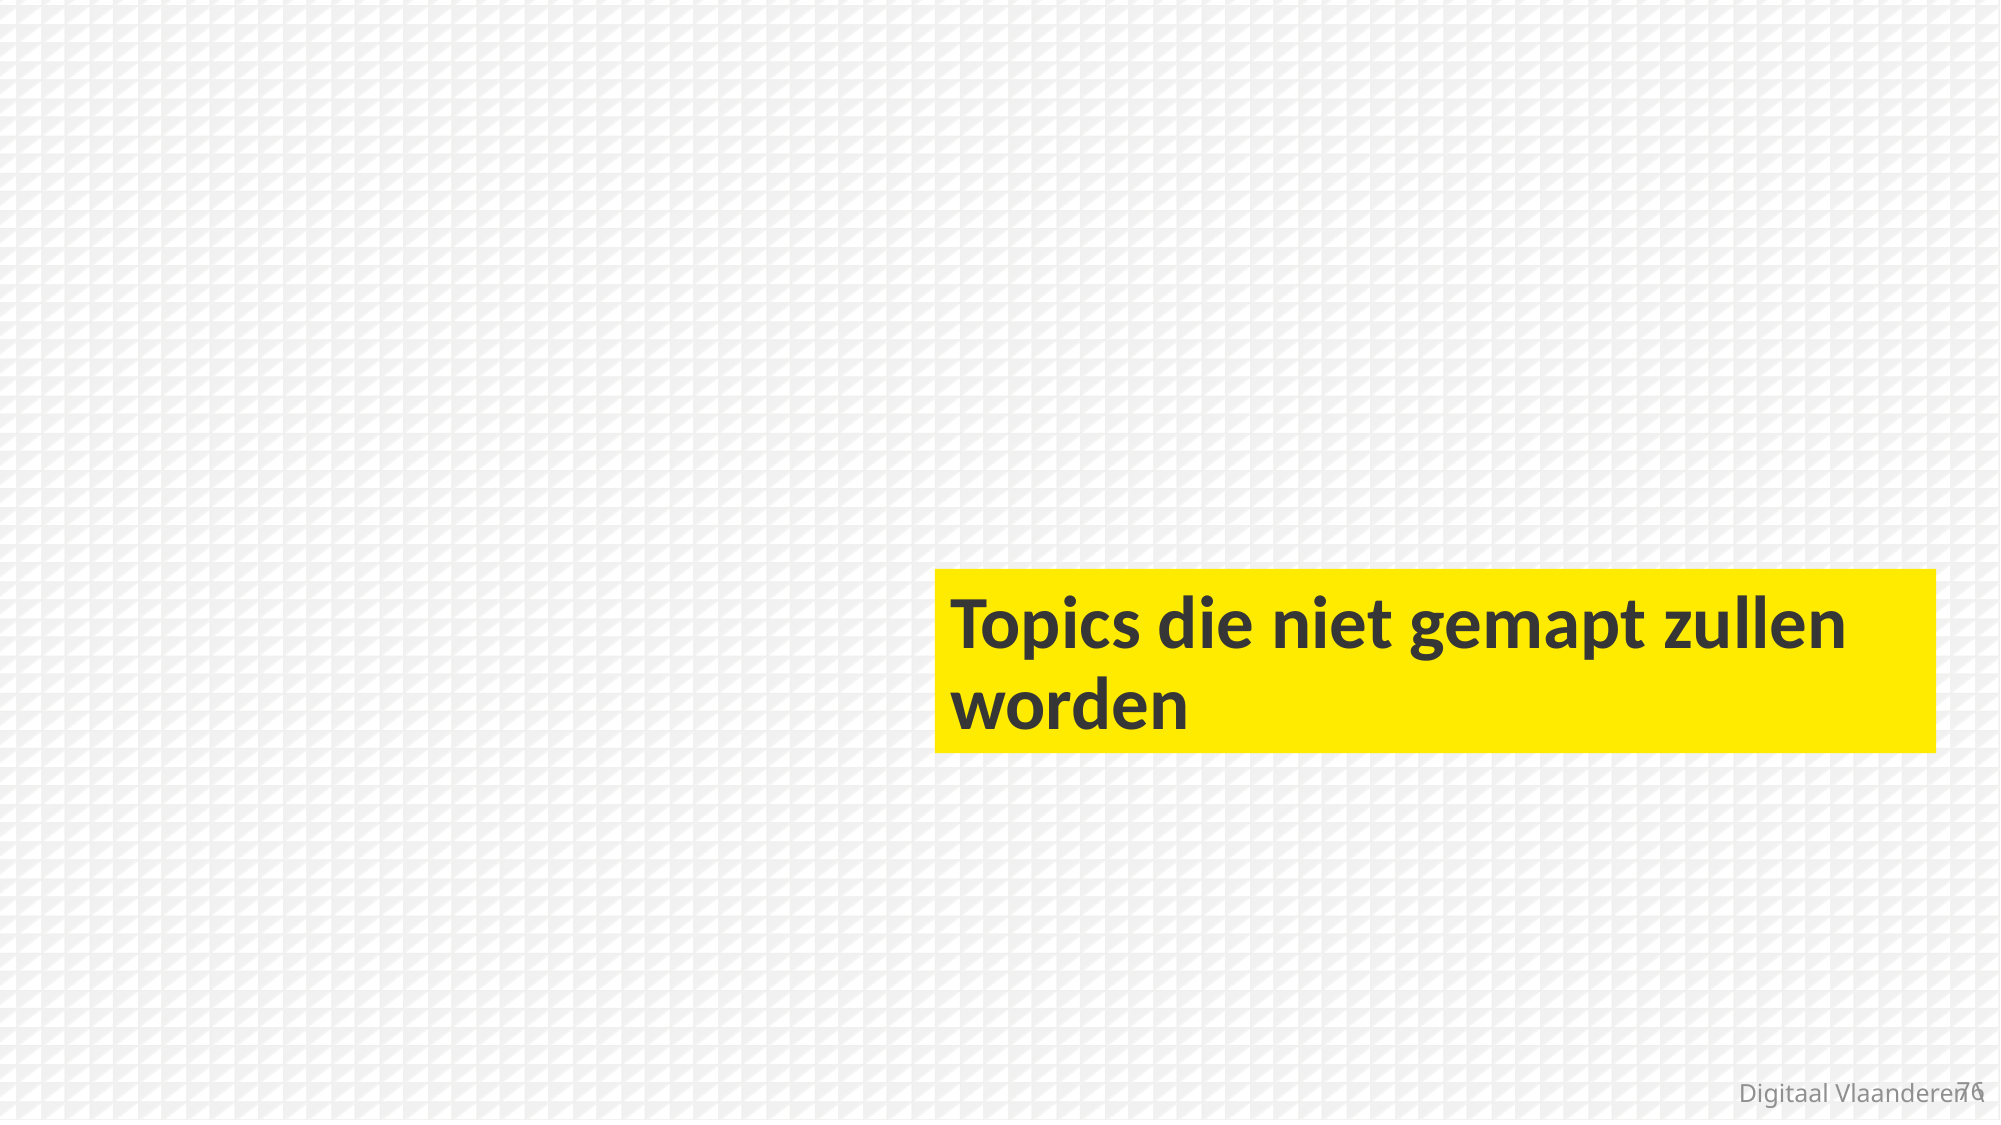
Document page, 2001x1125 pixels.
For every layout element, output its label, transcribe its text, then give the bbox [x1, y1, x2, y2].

list Topics die niet gemapt zullen worden [934, 568, 1937, 754]
slide_number 76 [1862, 1062, 2000, 1123]
footer Digitaal Vlaanderen \ [1661, 1062, 1862, 1123]
